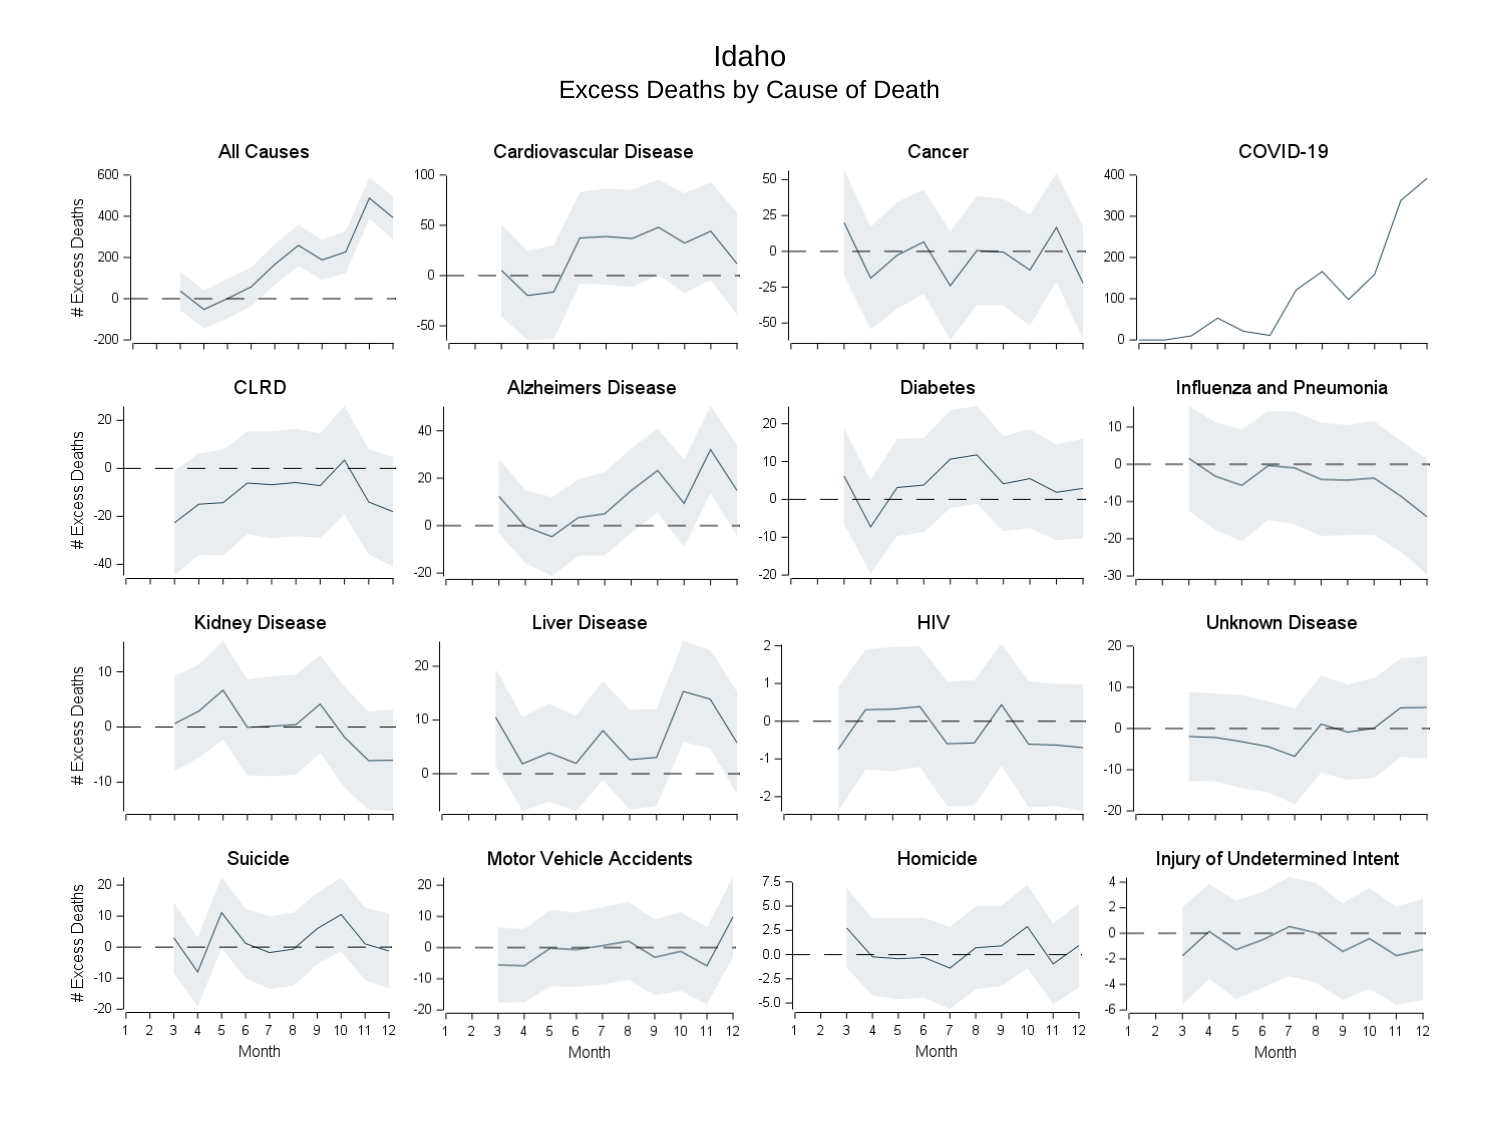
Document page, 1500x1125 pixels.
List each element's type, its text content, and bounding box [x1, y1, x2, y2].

picture [1098, 842, 1437, 1069]
picture [1098, 607, 1437, 833]
picture [63, 842, 402, 1069]
picture [408, 371, 747, 598]
picture [408, 607, 747, 833]
picture [63, 136, 402, 362]
picture [753, 842, 1092, 1069]
picture [753, 136, 1092, 362]
picture [408, 842, 747, 1069]
picture [63, 607, 402, 833]
title Idaho [37, 37, 1463, 73]
picture [753, 607, 1092, 833]
picture [1098, 371, 1437, 598]
picture [753, 372, 1092, 598]
title Excess Deaths by Cause of Death [37, 73, 1463, 104]
picture [408, 136, 747, 363]
picture [63, 372, 402, 598]
picture [1098, 136, 1437, 363]
